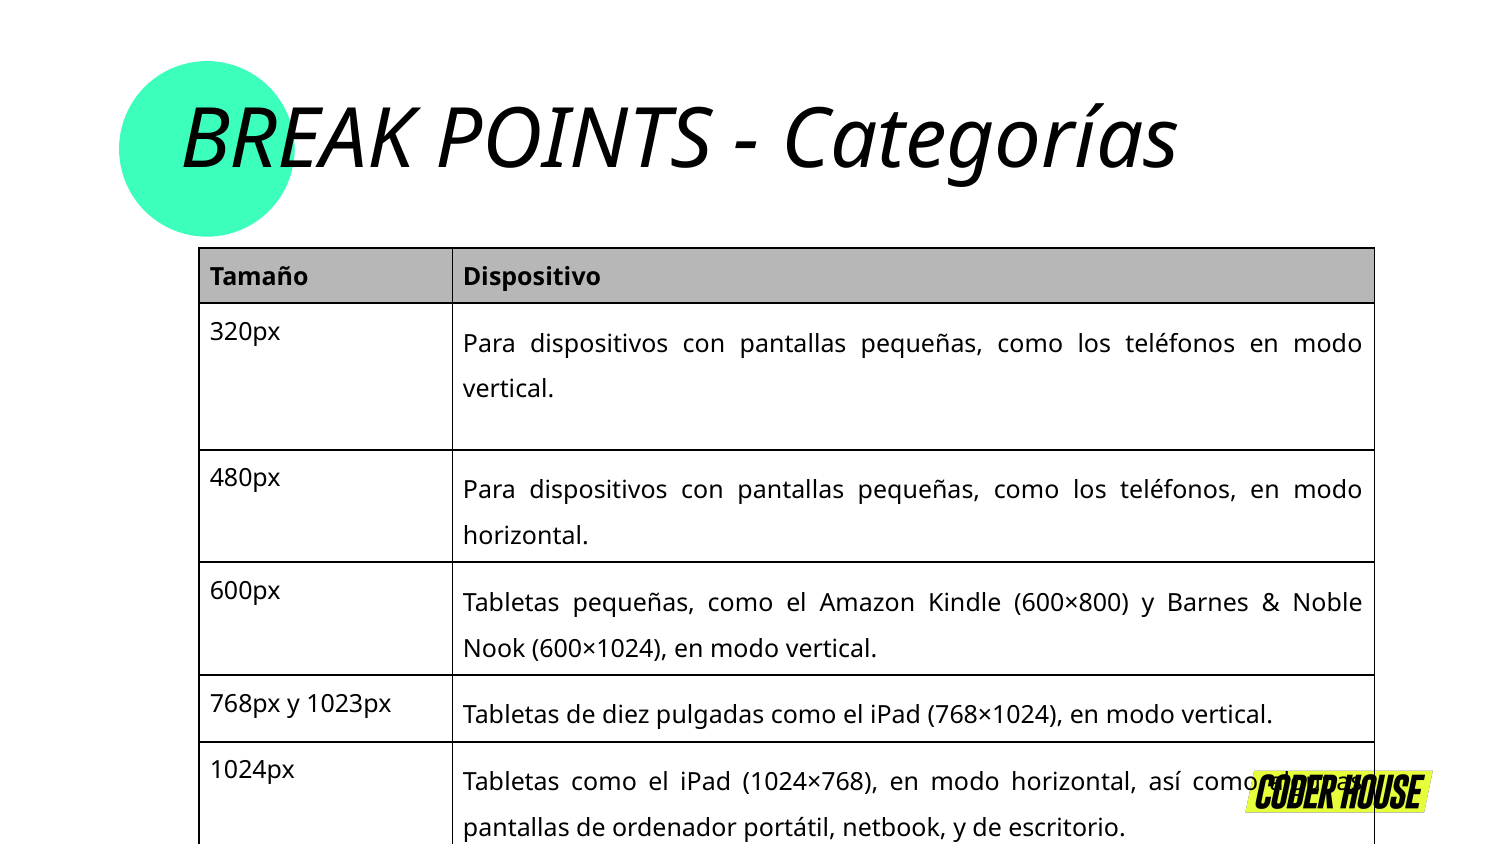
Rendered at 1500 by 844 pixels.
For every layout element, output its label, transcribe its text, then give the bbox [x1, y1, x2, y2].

picture [1241, 764, 1437, 819]
table_header Dispositivo [453, 249, 1374, 302]
table_cell 480px [200, 451, 452, 561]
table_cell Tabletas de diez pulgadas como el iPad (768×1024), en modo vertical. [453, 676, 1374, 741]
text_box BREAK POINTS - Categorías [165, 54, 1334, 169]
table_cell Para dispositivos con pantallas pequeñas, como los teléfonos en modo vertical. [453, 304, 1374, 449]
table_cell Tabletas pequeñas, como el Amazon Kindle (600×800) y Barnes & Noble Nook (600×1024), en modo vertical. [453, 563, 1374, 674]
table_header Tamaño [200, 249, 452, 302]
table_cell Para dispositivos con pantallas pequeñas, como los teléfonos, en modo horizontal. [453, 451, 1374, 561]
table_cell 600px [200, 563, 452, 674]
table_cell 1024px [200, 743, 452, 844]
table_cell Tabletas como el iPad (1024×768), en modo horizontal, así como algunas pantallas de ordenador portátil, netbook, y de escritorio. [453, 743, 1374, 844]
text_box [119, 71, 293, 237]
table_cell 768px y 1023px [200, 676, 452, 741]
table_cell 320px [200, 304, 452, 449]
